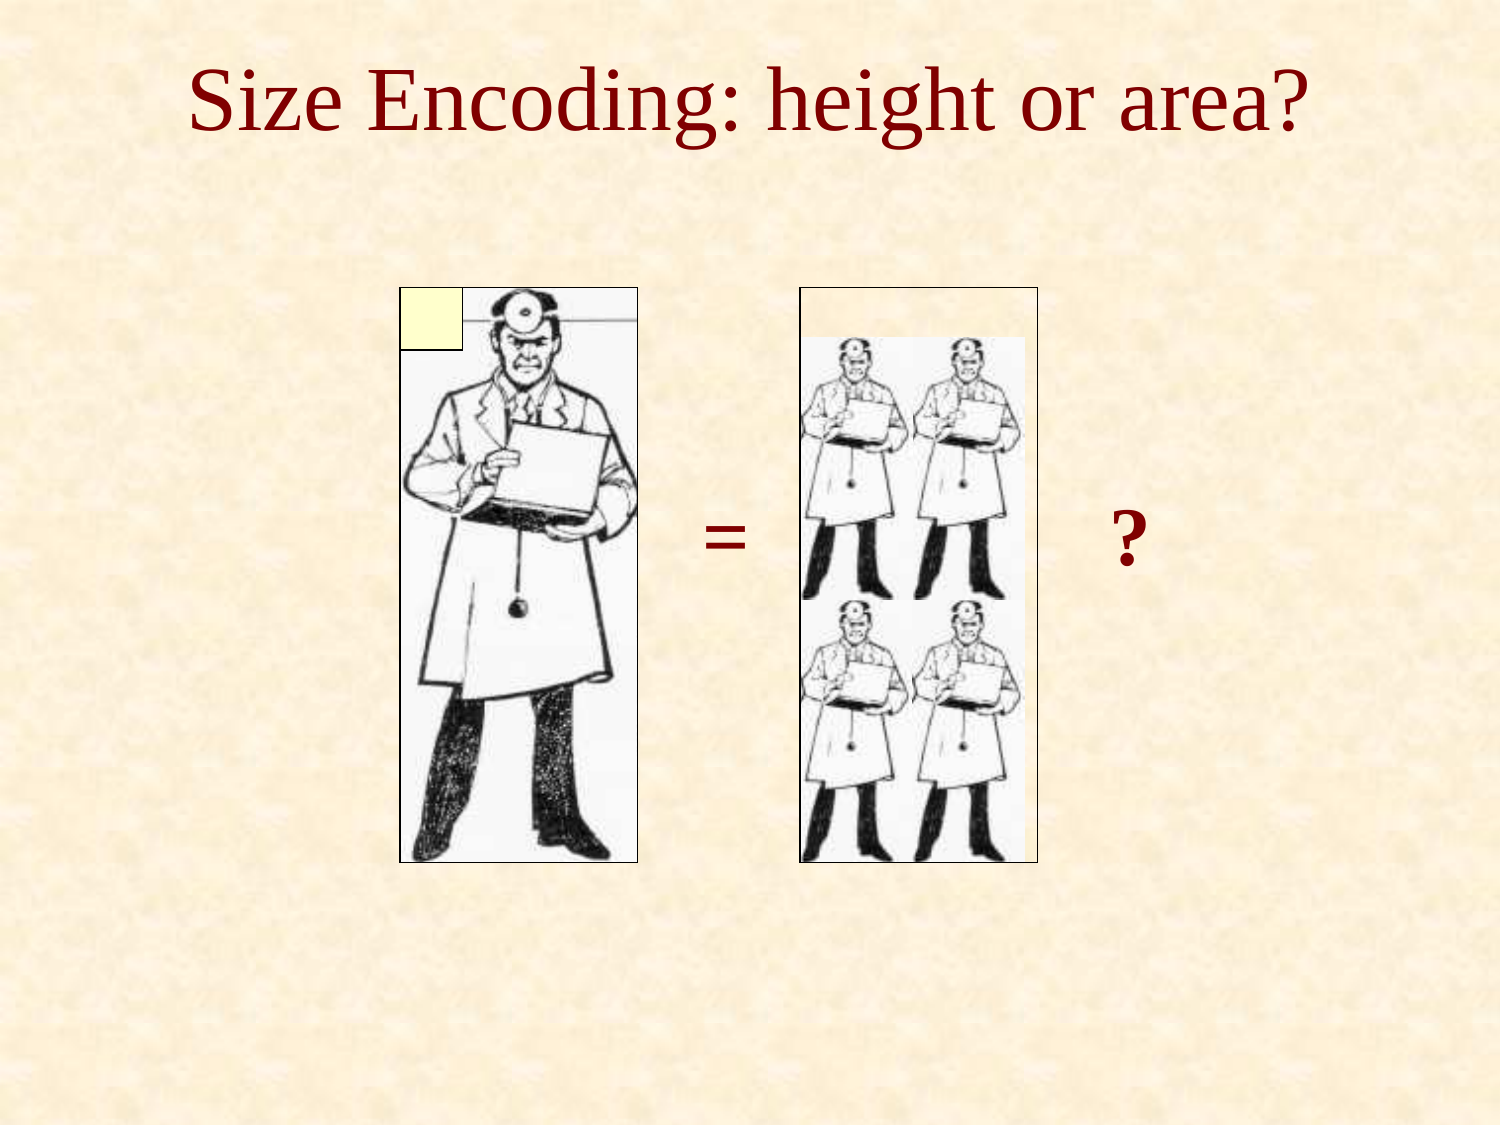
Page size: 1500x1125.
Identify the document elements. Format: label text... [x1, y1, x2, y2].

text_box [799, 337, 913, 601]
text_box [799, 609, 907, 863]
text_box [912, 608, 1026, 863]
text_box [913, 337, 1026, 601]
text_box ? [1094, 474, 1167, 590]
picture [0, 0, 1500, 1125]
text_box = [687, 474, 765, 590]
title Size Encoding: height or area? [12, 0, 1488, 188]
text_box [799, 287, 1038, 863]
